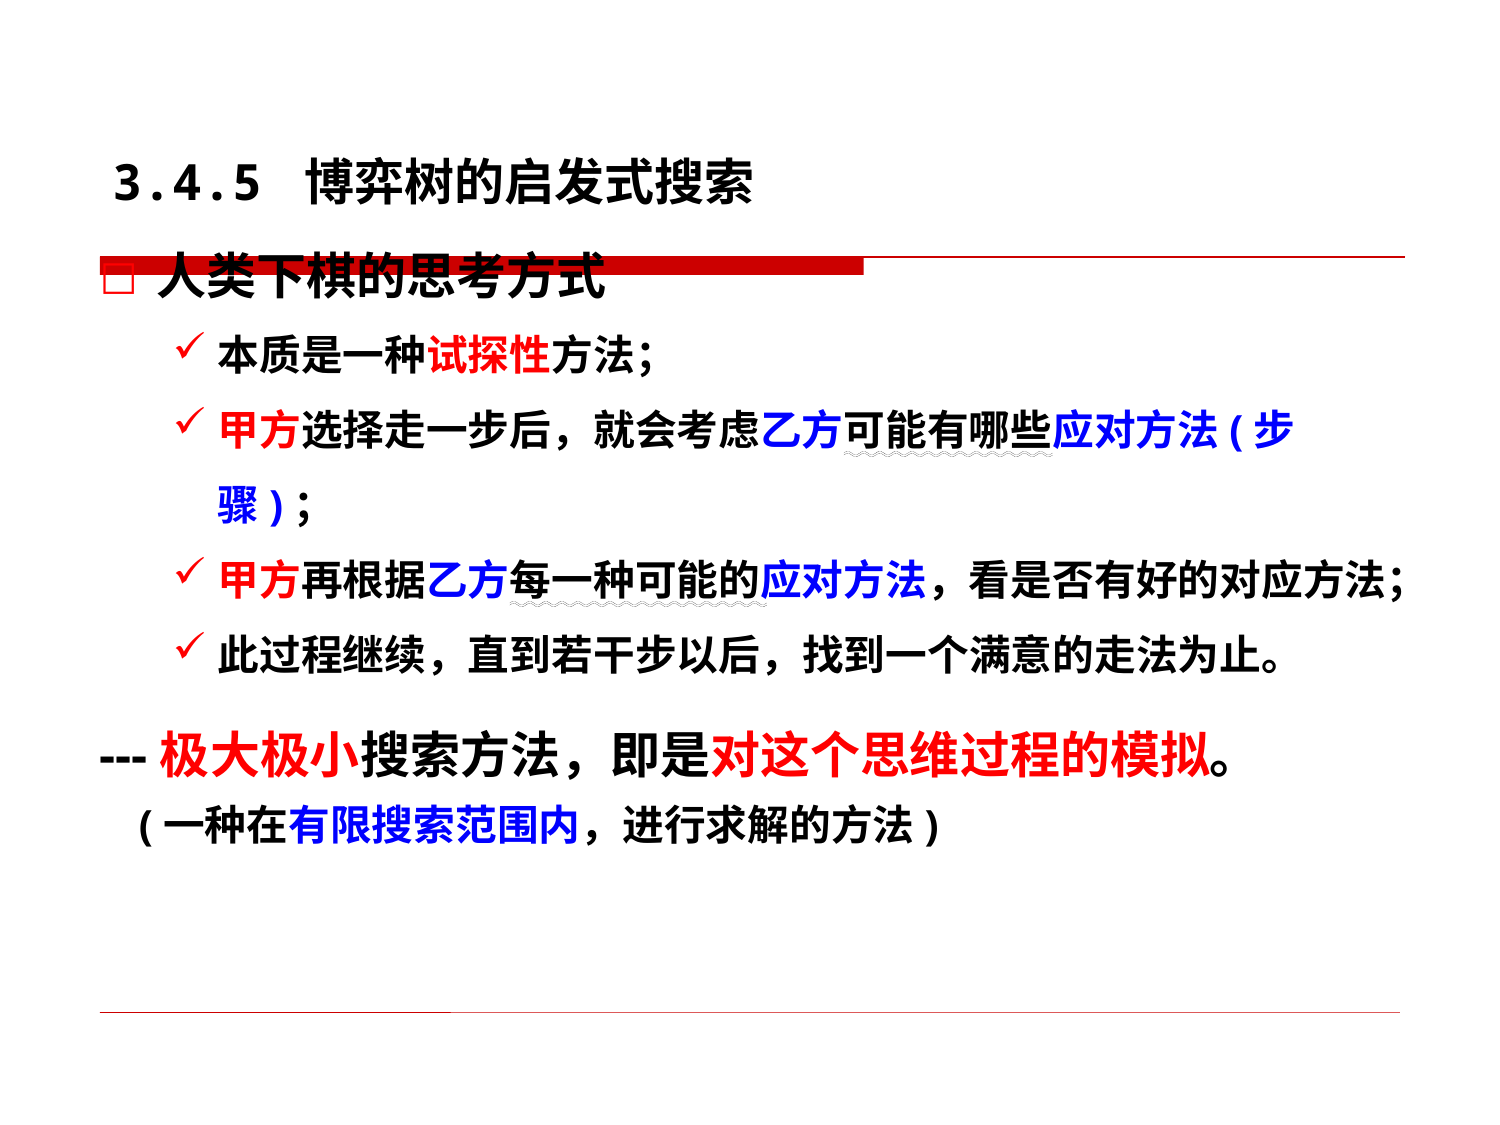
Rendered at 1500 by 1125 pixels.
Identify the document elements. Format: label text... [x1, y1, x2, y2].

title 3.4.5 博弈树的启发式搜索 [112, 22, 763, 211]
text_box 人类下棋的思考方式 本质是一种试探性方法； 甲方选择走一步后，就会考虑乙方可能有哪些应对方法(步骤)； 甲方再根据乙方每一种可能的应对方法，看是否有好的对应方法； 此过程继续，直到若干步以后，找到一个满意的走法为止。 ---极大极小搜索方法，即是对这个思维过程的模拟。 (一种在有限搜索范围内，进行求解的方法) [99, 214, 1413, 850]
